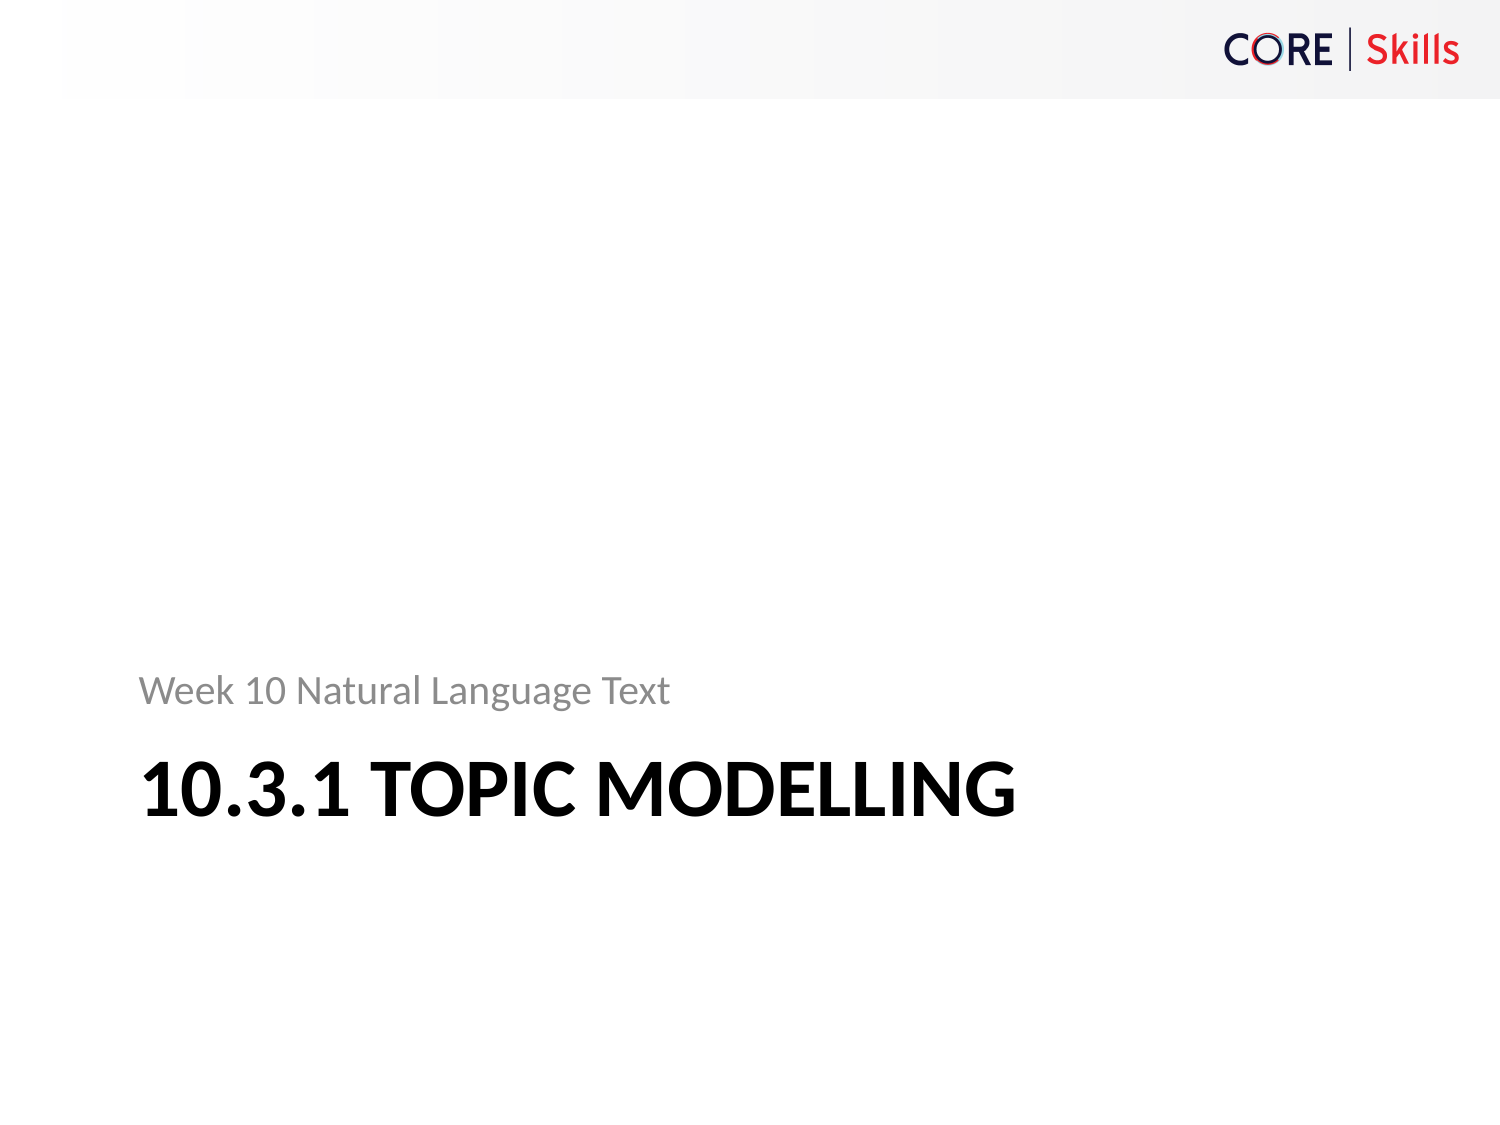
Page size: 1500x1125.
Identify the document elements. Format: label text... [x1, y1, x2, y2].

list Week 10 Natural Language Text [118, 476, 1394, 723]
picture [0, 0, 1500, 99]
title 10.3.1 Topic modelling [118, 723, 1394, 947]
